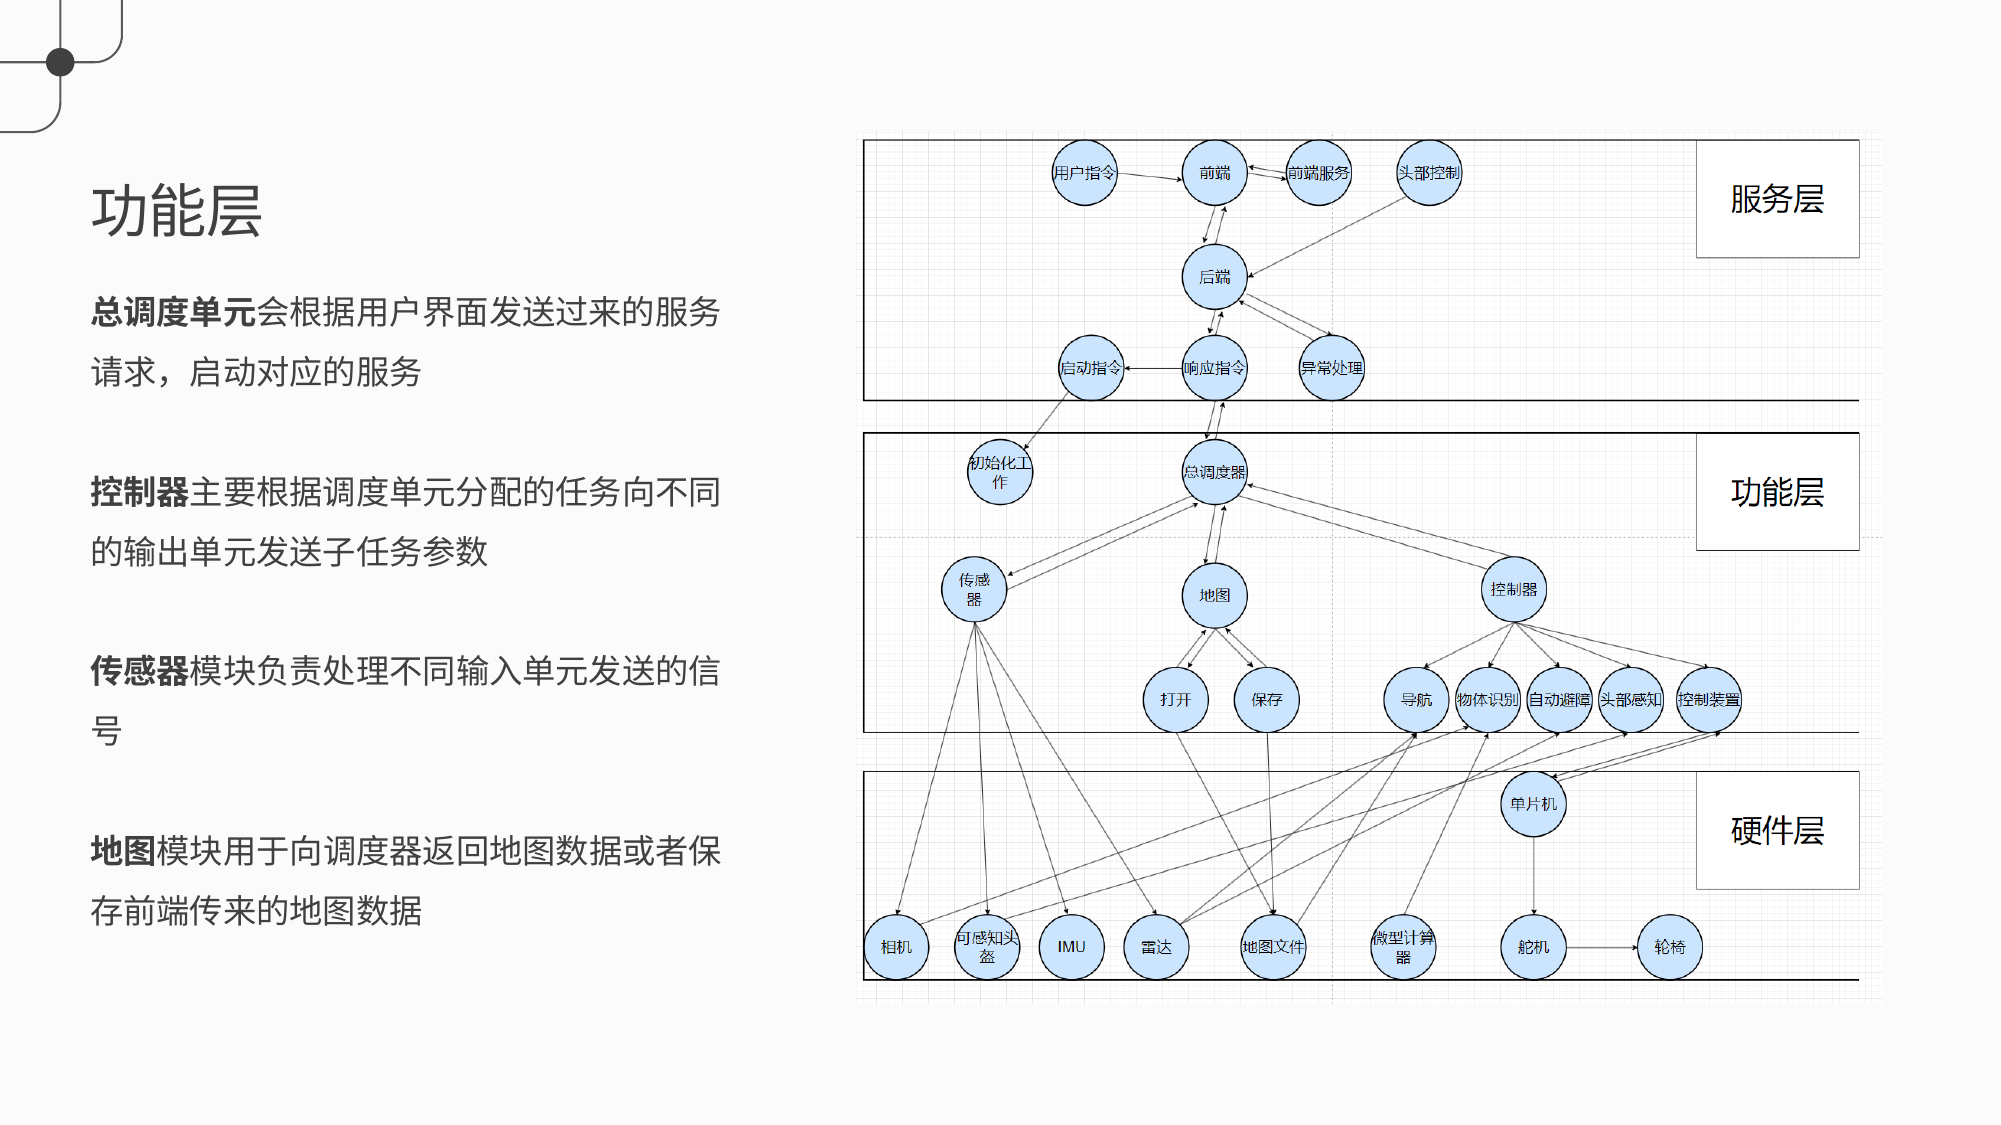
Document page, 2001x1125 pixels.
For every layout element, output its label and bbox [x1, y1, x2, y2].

picture [856, 131, 1882, 1004]
text_box [75, 166, 760, 958]
